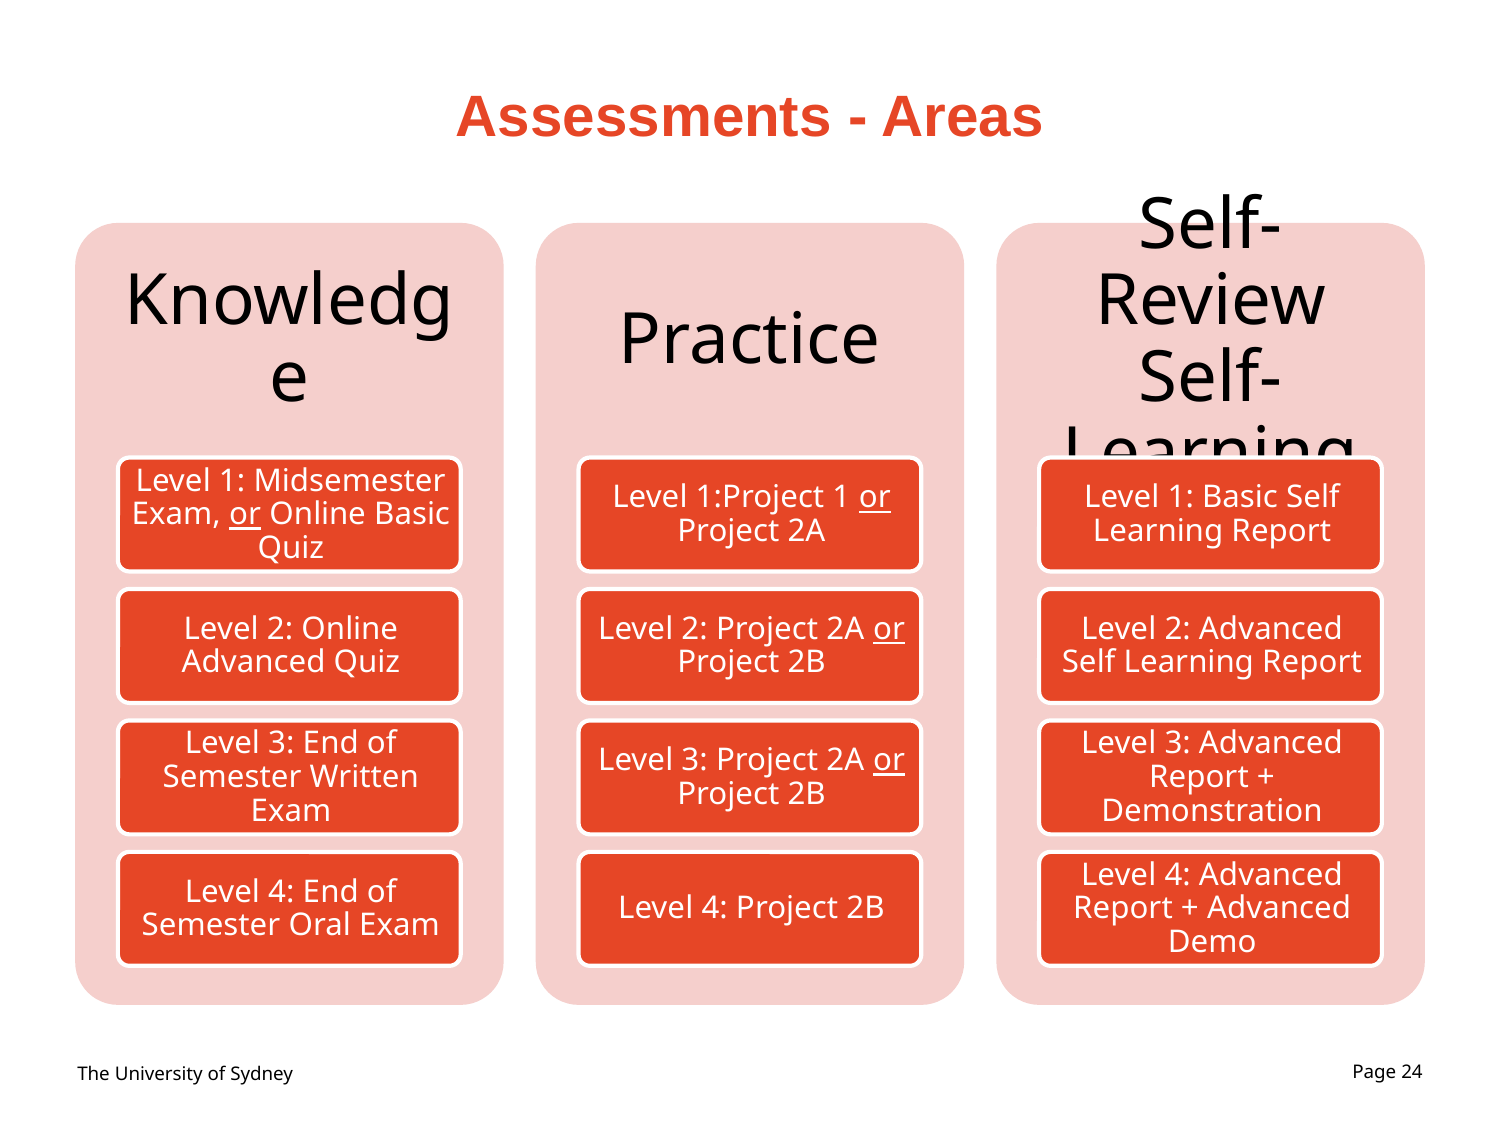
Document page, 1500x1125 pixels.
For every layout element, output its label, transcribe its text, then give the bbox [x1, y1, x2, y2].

title Assessments - Areas [75, 19, 1425, 207]
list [74, 222, 1426, 1006]
